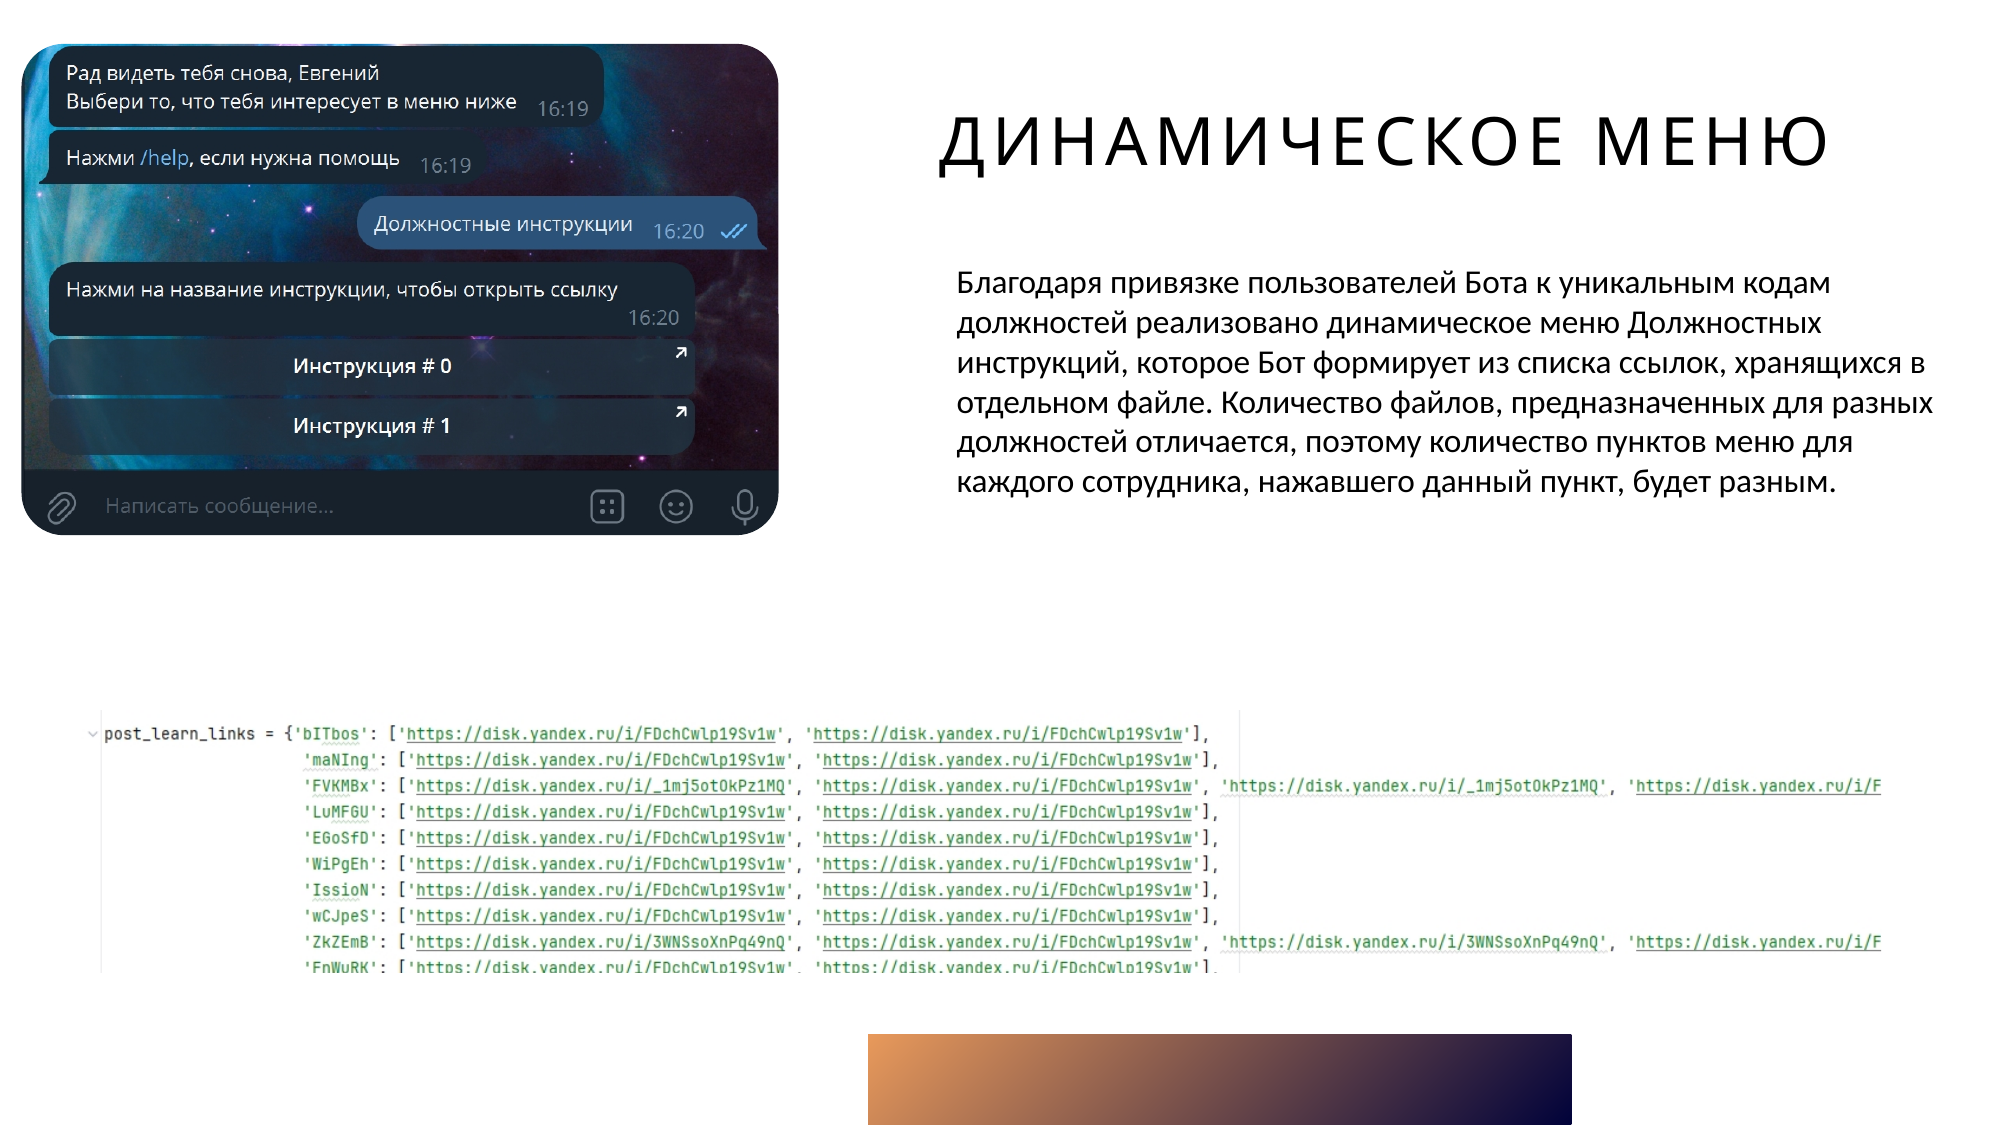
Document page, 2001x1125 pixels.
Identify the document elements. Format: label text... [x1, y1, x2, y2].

list Благодаря привязке пользователей Бота к уникальным кодам должностей реализовано динамическое меню Должностных инструкций, которое Бот формирует из списка ссылок, хранящихся в отдельном файле. Количество файлов, предназначенных для разных должностей отличается, поэтому количество пунктов меню для каждого сотрудника, нажавшего данный пункт, будет разным. [941, 252, 1979, 563]
picture [20, 43, 779, 536]
title Динамическое меню [924, 0, 1949, 281]
picture [69, 709, 1882, 974]
